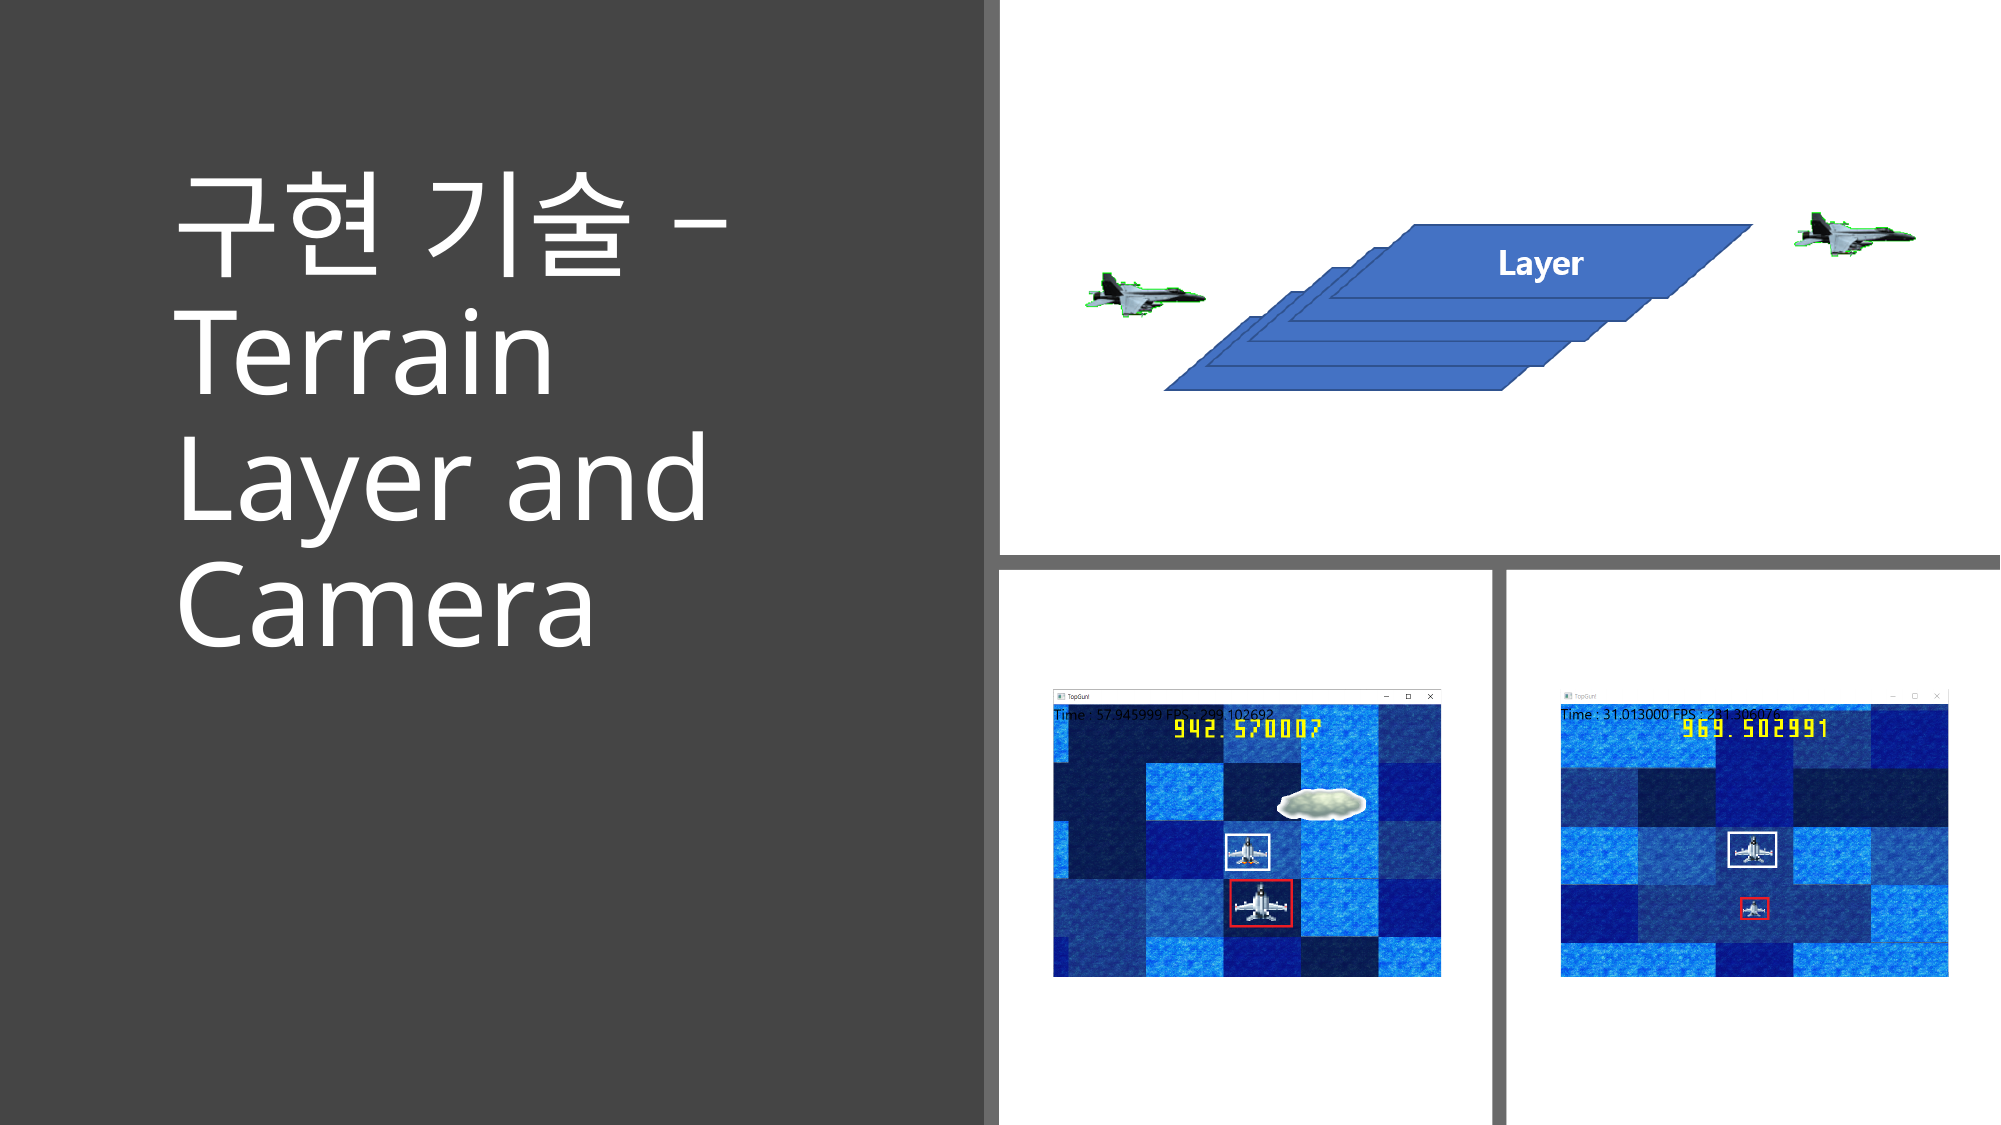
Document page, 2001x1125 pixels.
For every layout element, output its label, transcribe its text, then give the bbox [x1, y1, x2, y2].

text_box [999, 0, 2000, 556]
picture [1053, 689, 1442, 977]
text_box [1506, 569, 2000, 1125]
text_box [983, 0, 2000, 1125]
picture [1053, 125, 1947, 430]
text_box [998, 569, 1493, 1125]
title 구현 기술 – Terrain Layer and Camera [158, 158, 893, 680]
picture [1560, 689, 1949, 977]
